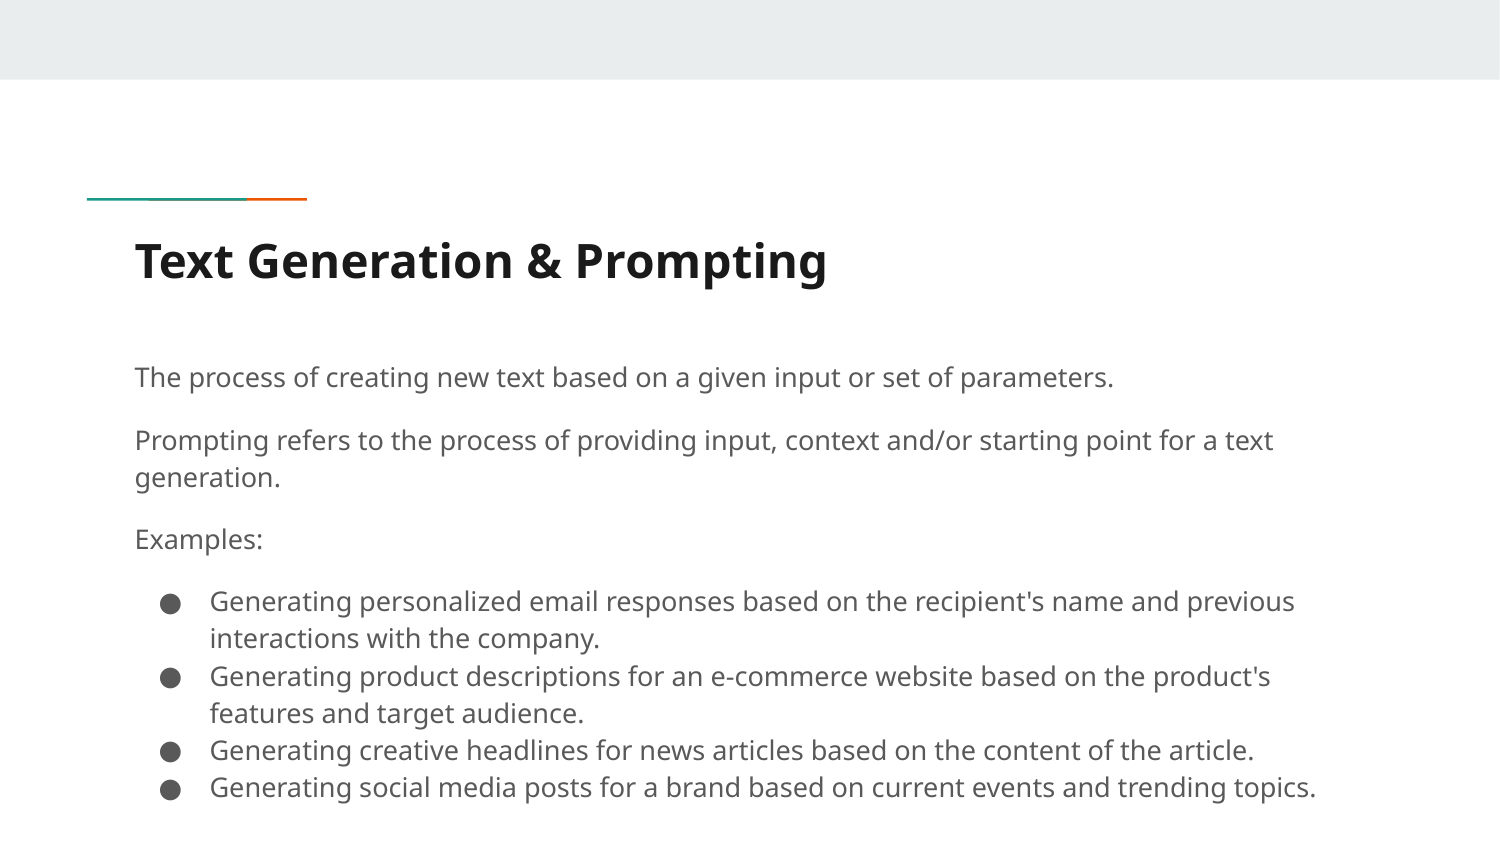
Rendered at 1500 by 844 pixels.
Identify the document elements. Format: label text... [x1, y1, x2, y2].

title Text Generation & Prompting [119, 216, 1381, 304]
list The process of creating new text based on a given input or set of parameters. Prompting refers to the process of providing input, context and/or starting point for a text generation. Examples: Generating personalized email responses based on the recipient's name and previous interactions with the company. Generating product descriptions for an e-commerce website based on the product's features and target audience. Generating creative headlines for news articles based on the content of the article. Generating social media posts for a brand based on current events and trending topics. [119, 341, 1381, 821]
